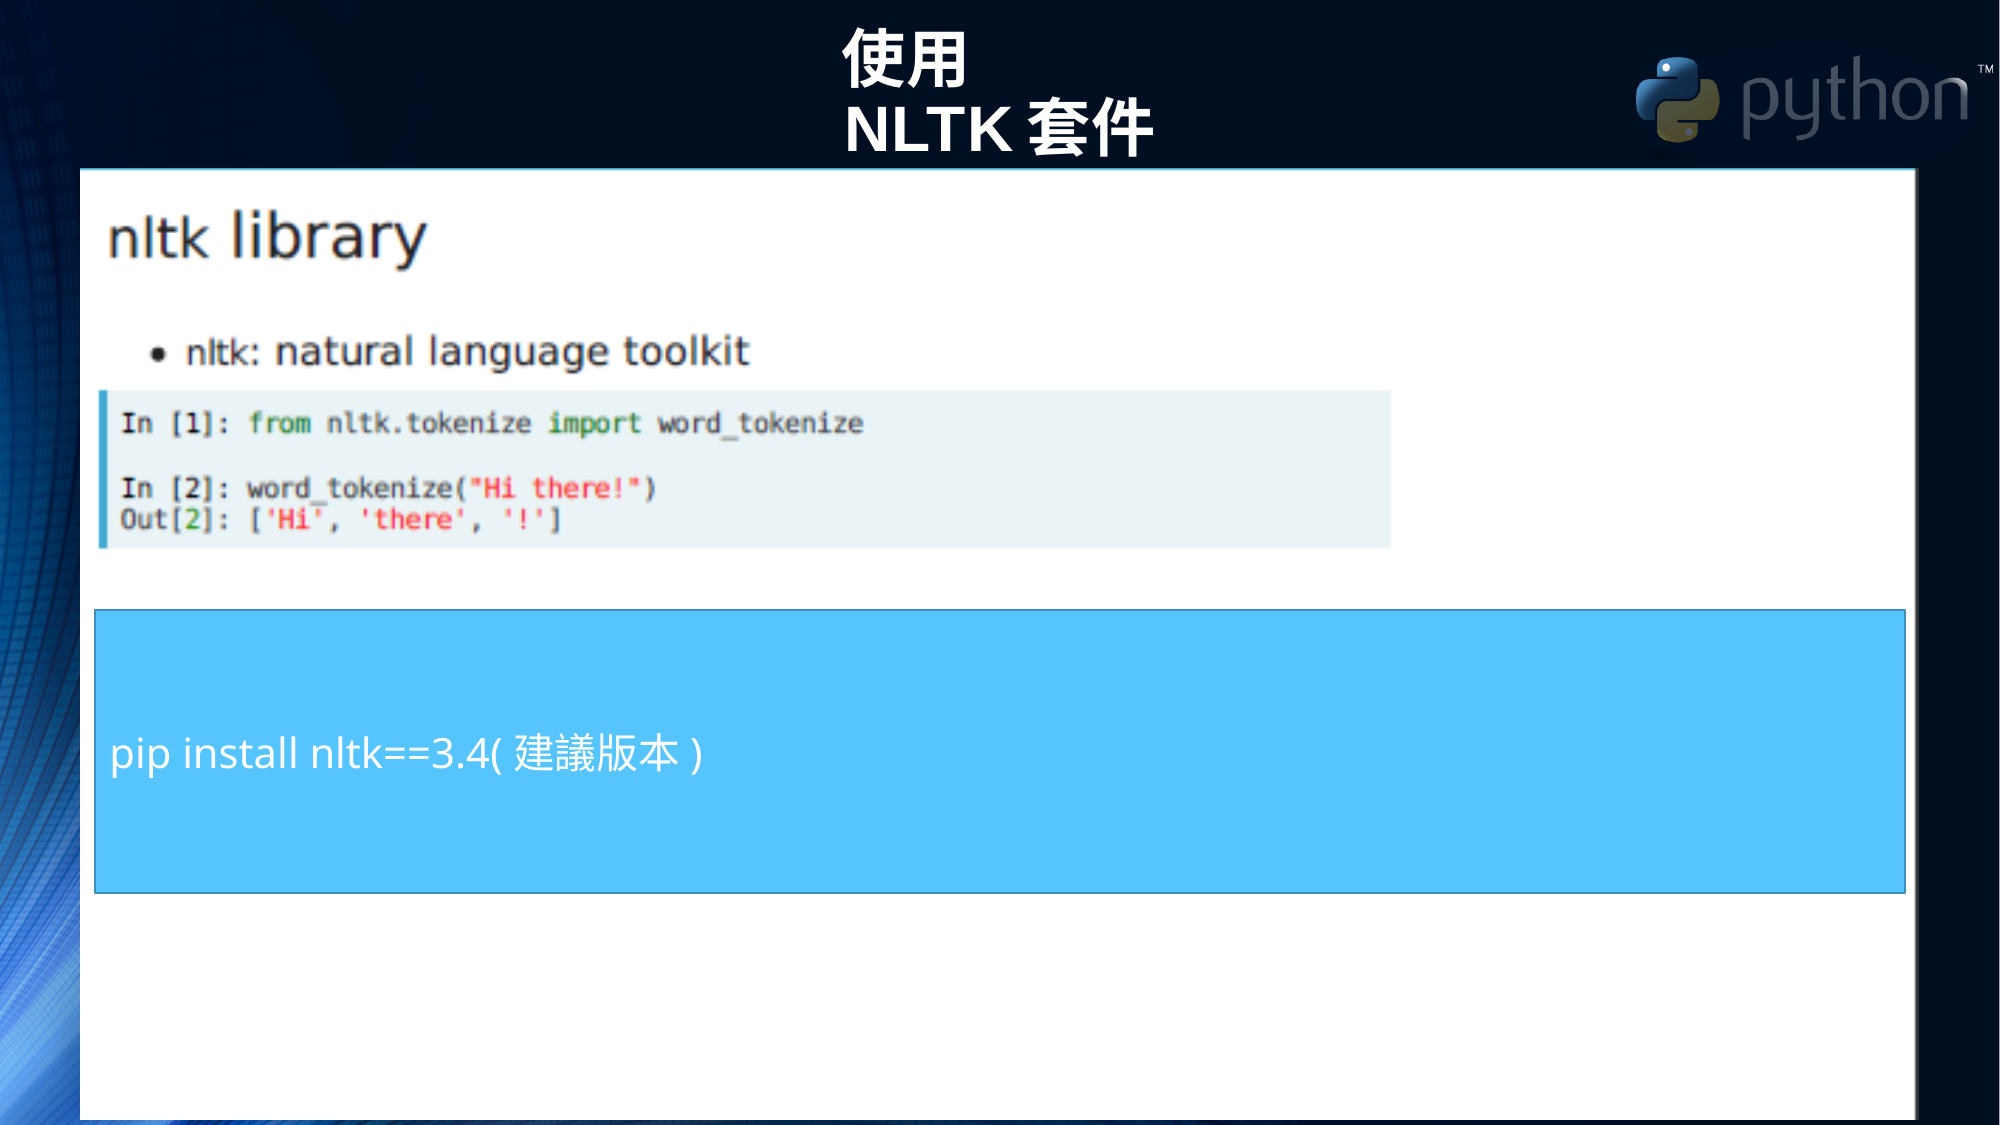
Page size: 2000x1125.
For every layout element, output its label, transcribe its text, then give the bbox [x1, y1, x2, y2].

title 使用 NLTK套件 [243, 19, 1756, 168]
picture [0, 0, 2000, 1125]
